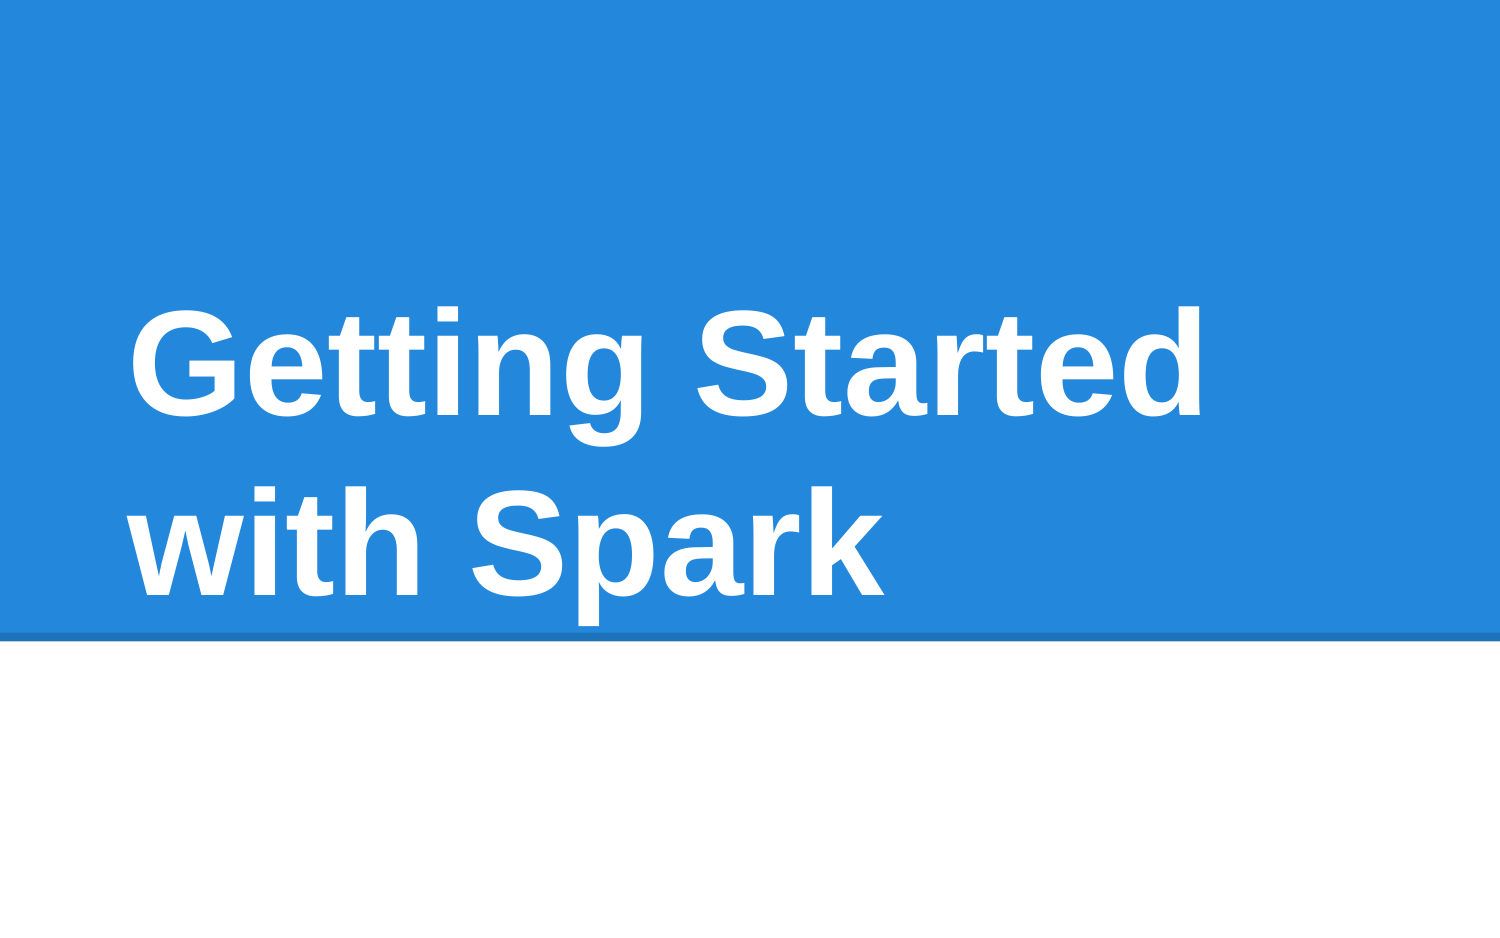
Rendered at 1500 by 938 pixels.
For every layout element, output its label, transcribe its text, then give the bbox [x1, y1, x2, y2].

title Getting Started with Spark [112, 264, 1388, 641]
